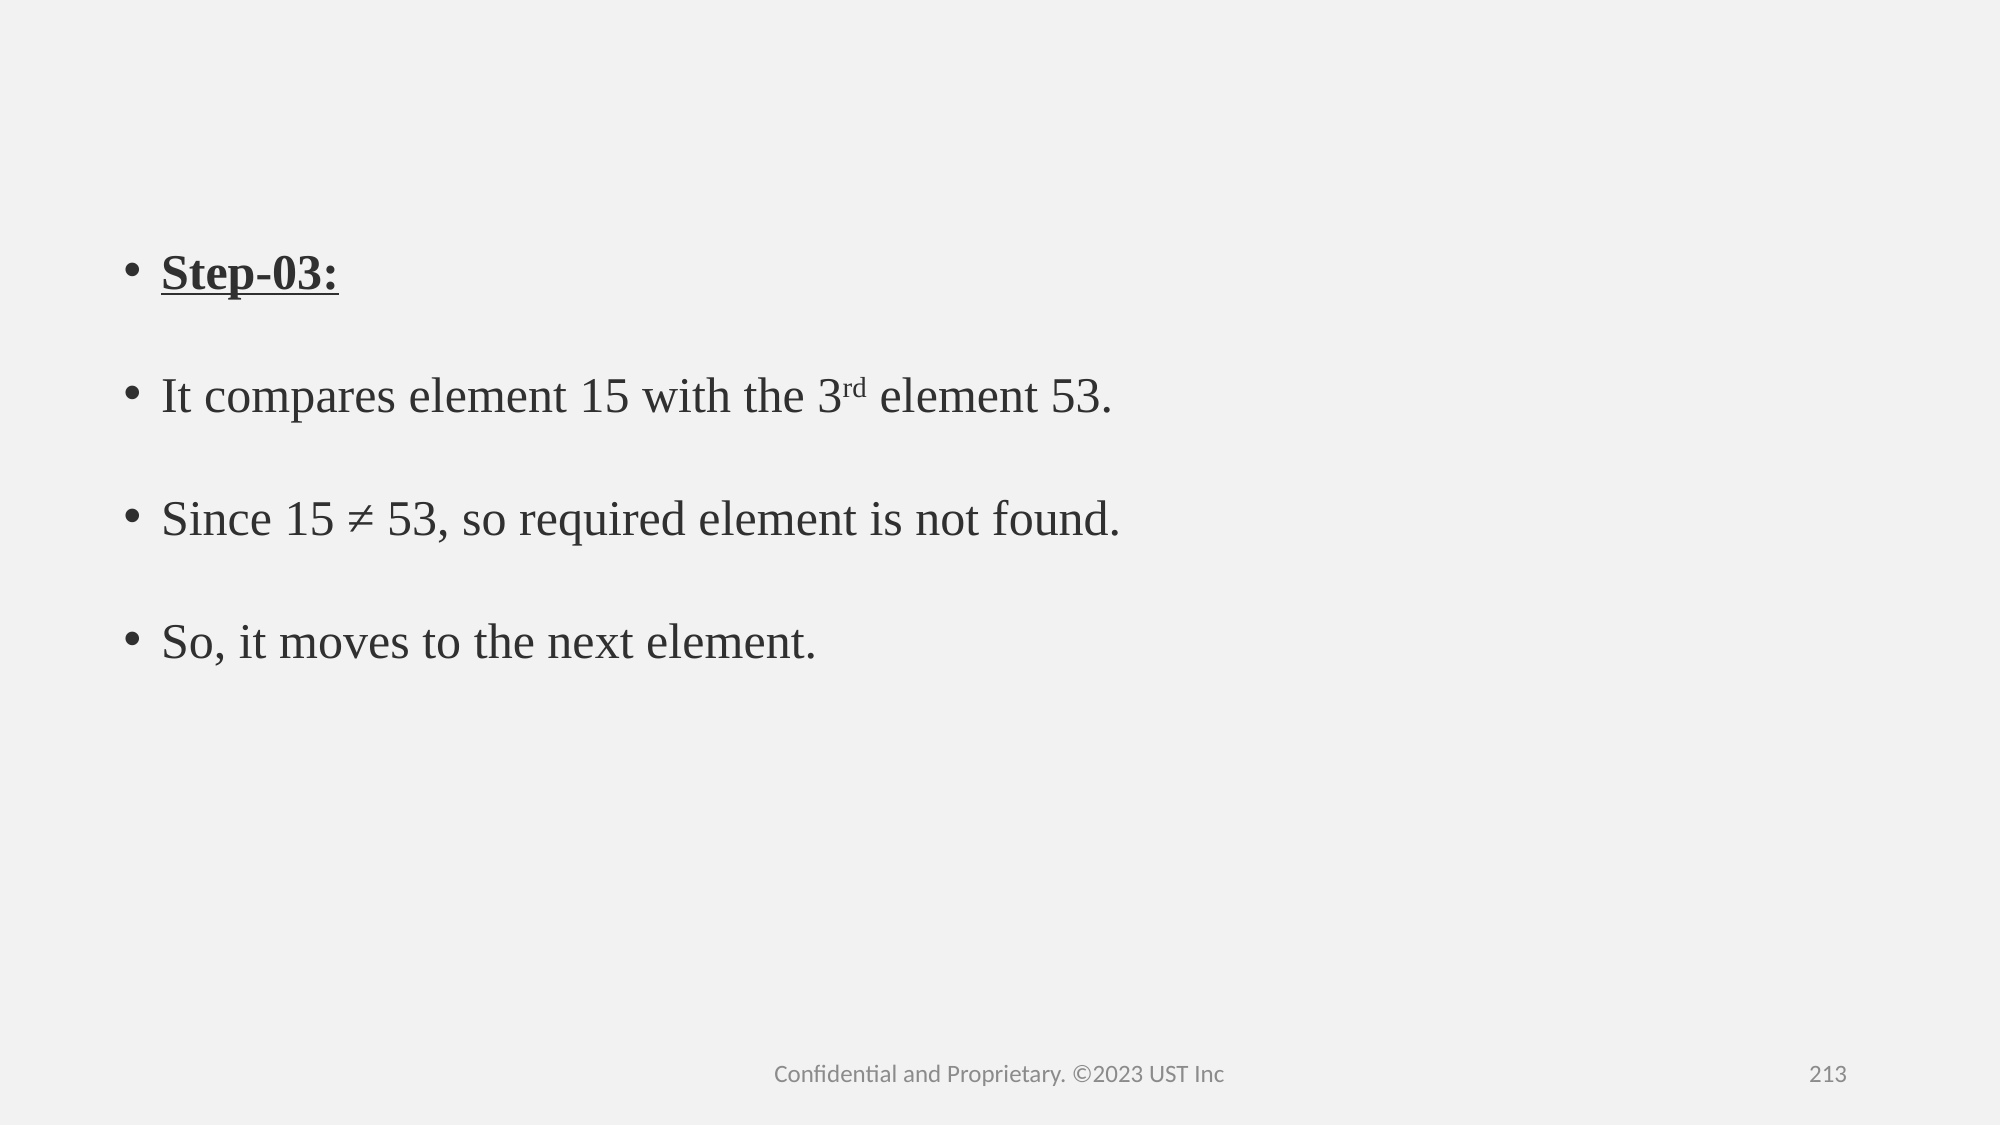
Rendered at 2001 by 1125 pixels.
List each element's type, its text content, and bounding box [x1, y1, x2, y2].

footer Confidential and Proprietary. ©2023 UST Inc [662, 1042, 1338, 1103]
slide_number 213 [1412, 1042, 1863, 1103]
list Step-03: It compares element 15 with the 3rd element 53. Since 15 ≠ 53, so required element is not found. So, it moves to the next element. [108, 190, 1834, 904]
